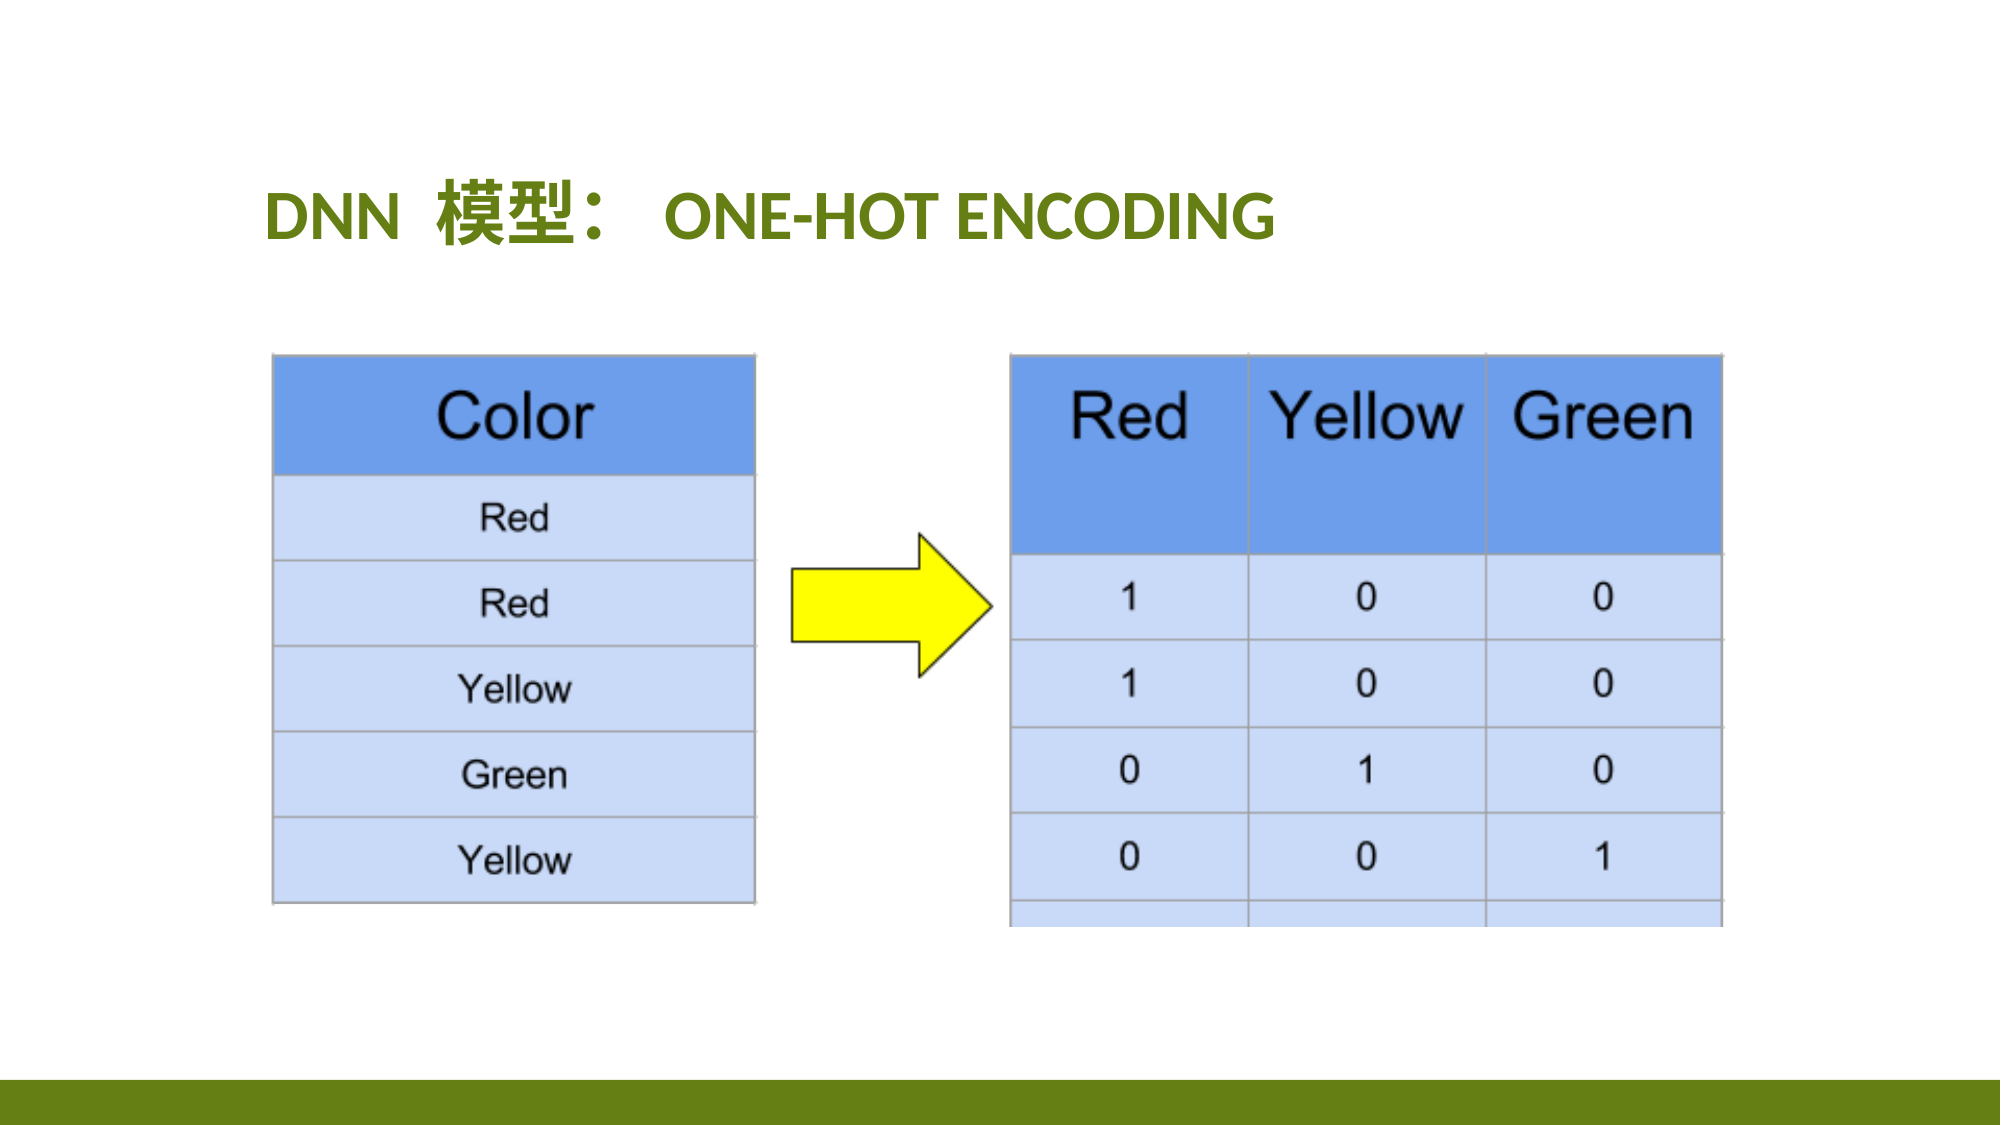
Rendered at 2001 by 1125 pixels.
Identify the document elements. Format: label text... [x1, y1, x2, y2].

title DNN 模型：One-hot encoding [249, 75, 1750, 263]
picture [256, 343, 1744, 927]
